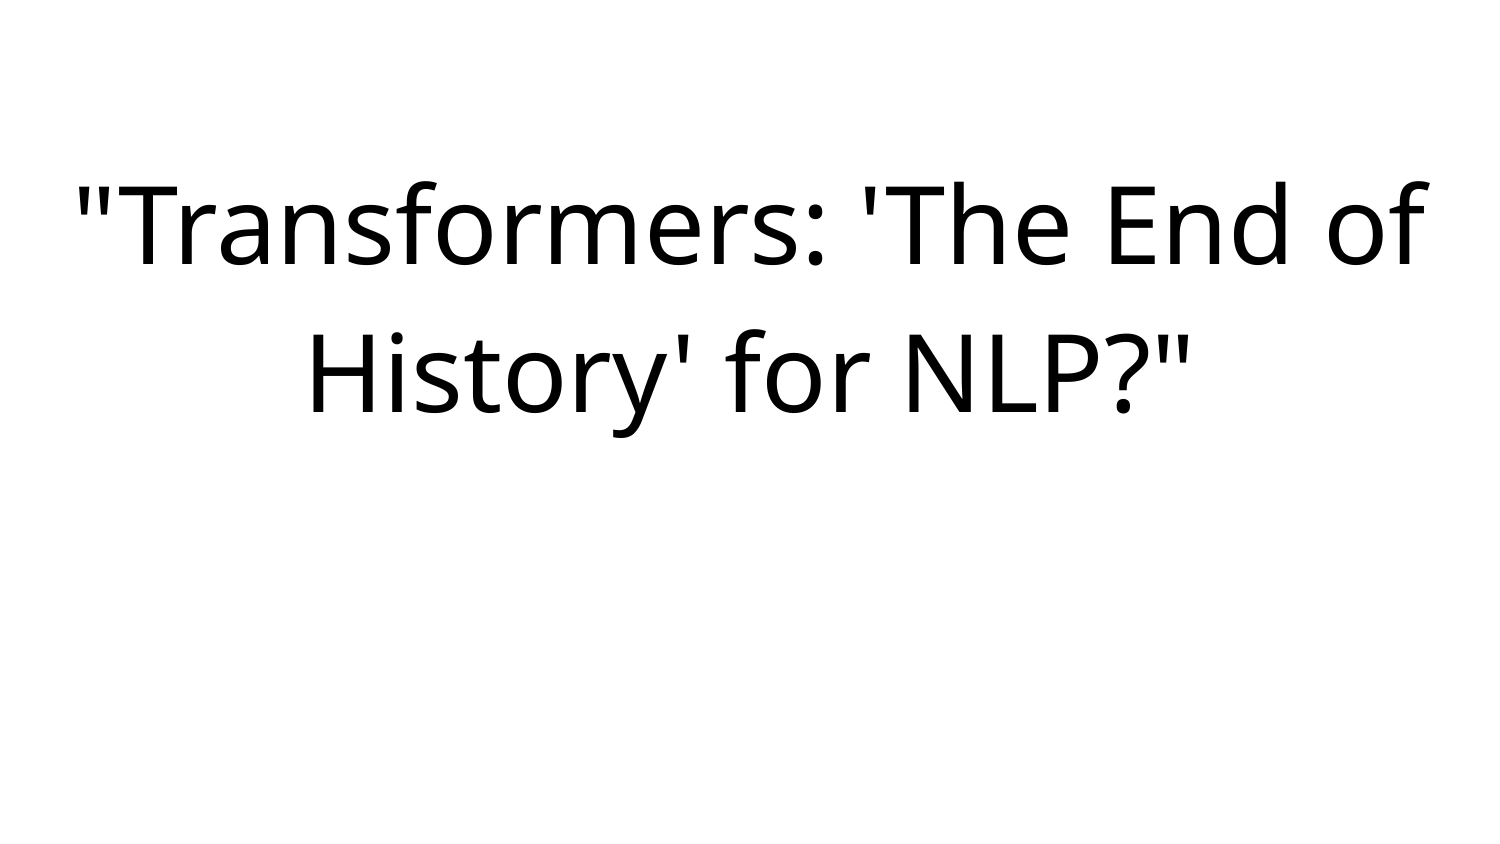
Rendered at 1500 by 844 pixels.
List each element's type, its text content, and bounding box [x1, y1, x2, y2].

title "Transformers: 'The End of History' for NLP?" [51, 122, 1449, 459]
